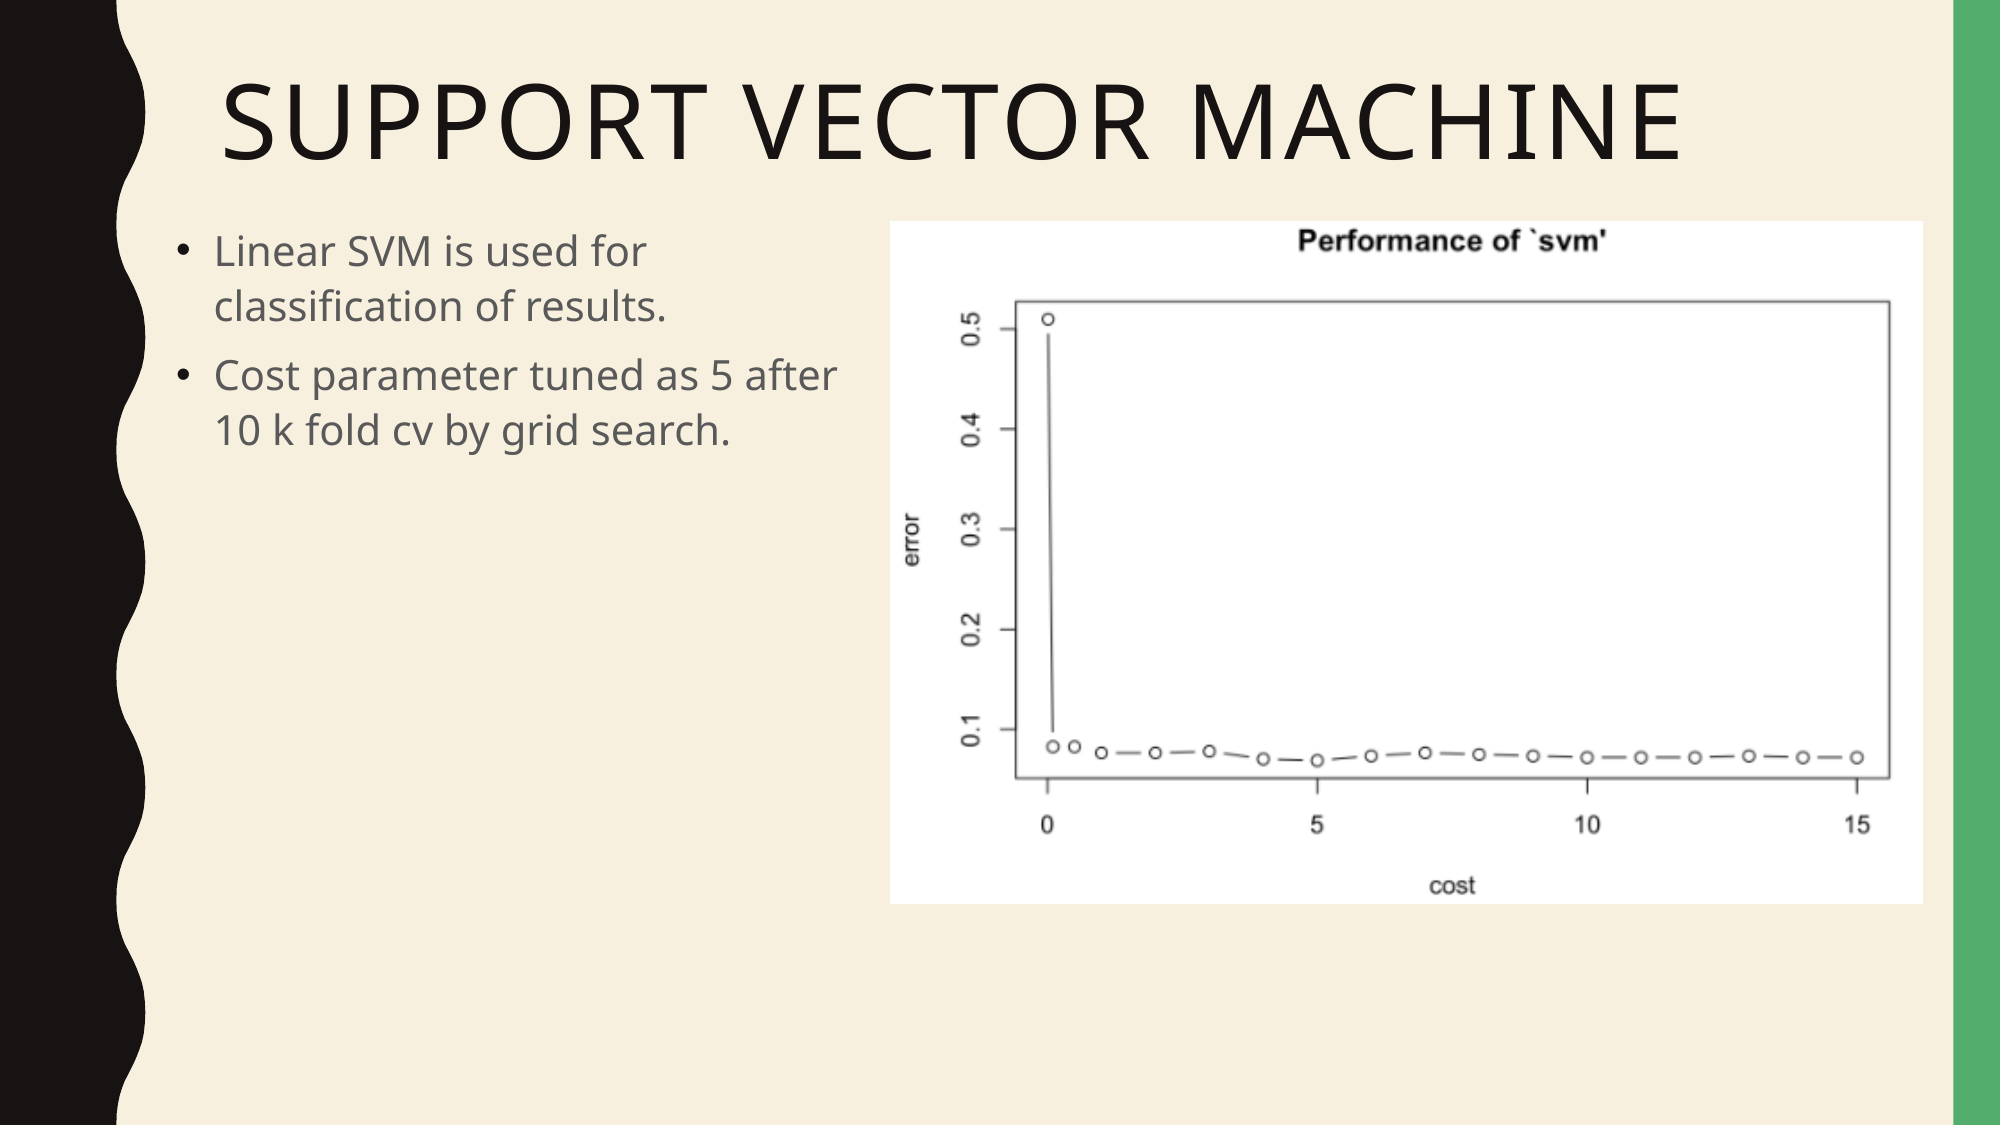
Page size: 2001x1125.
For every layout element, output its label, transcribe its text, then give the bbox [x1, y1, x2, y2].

picture [890, 221, 1923, 904]
list Linear SVM is used for classification of results. Cost parameter tuned as 5 after 10 k fold cv by grid search. [160, 211, 891, 548]
title Support VECTOR MACHINE [205, 62, 1875, 191]
